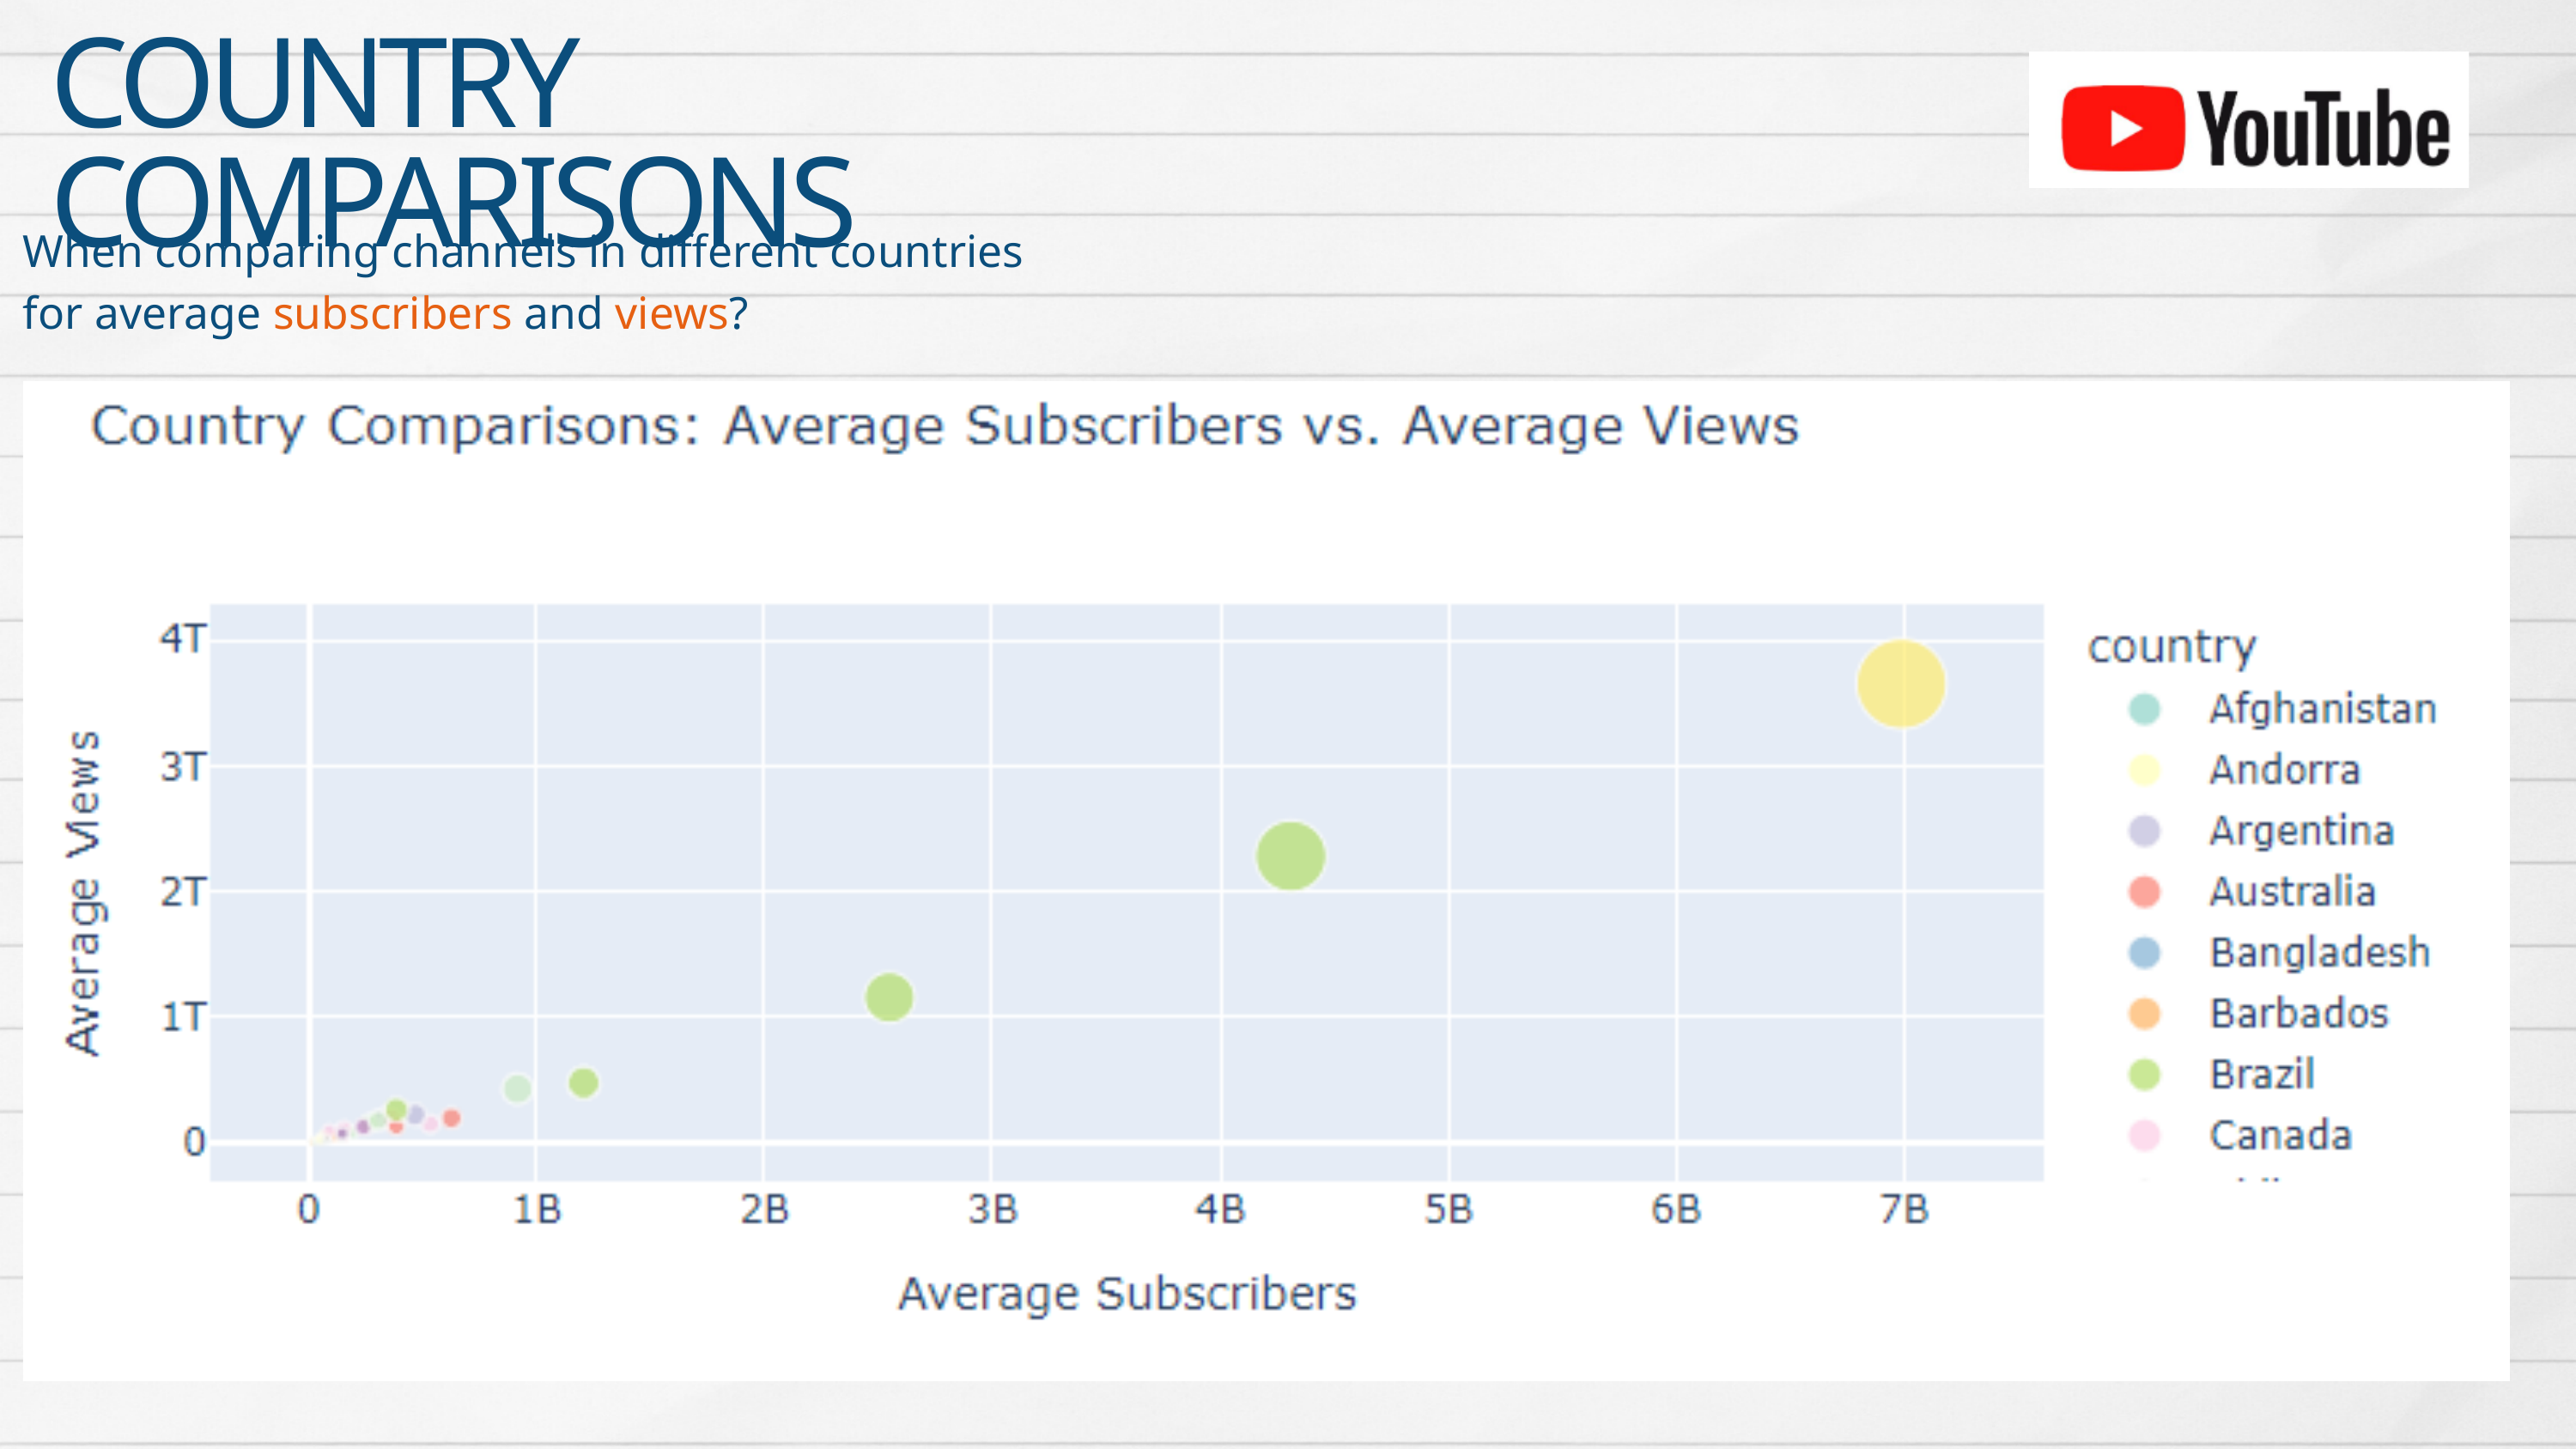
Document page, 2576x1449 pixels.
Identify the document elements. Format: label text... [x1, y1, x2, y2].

text_box COUNTRY COMPARISONS [51, 33, 1062, 214]
text_box When comparing channels in different countries for average subscribers and views? [22, 214, 1091, 580]
text_box [22, 381, 2510, 1381]
text_box [2029, 52, 2470, 188]
text_box [0, 0, 2576, 1449]
